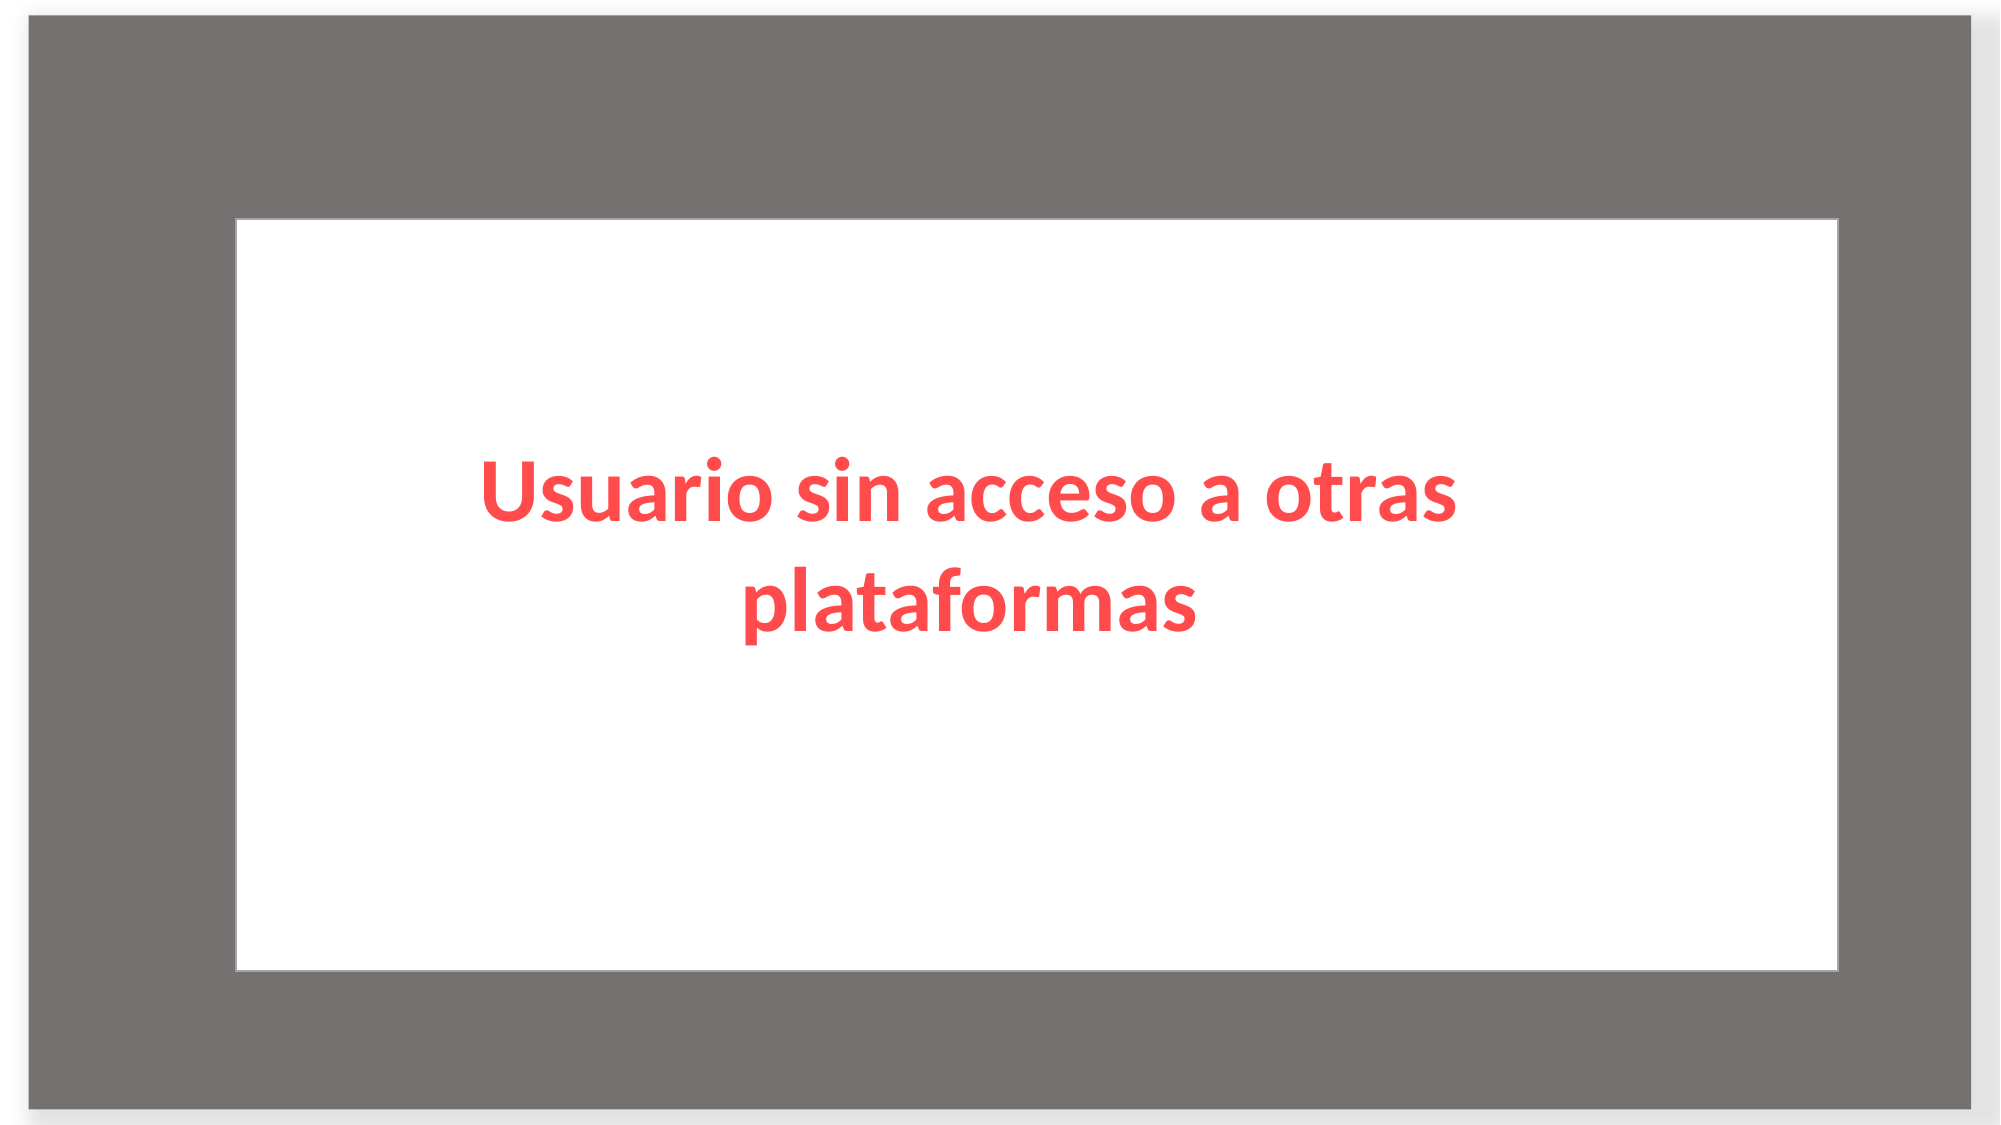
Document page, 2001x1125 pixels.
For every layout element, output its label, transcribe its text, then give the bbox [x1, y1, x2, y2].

text_box [28, 14, 1972, 1110]
text_box [235, 218, 1839, 972]
text_box Usuario sin acceso a otras plataformas [293, 271, 1646, 920]
text_box [0, 0, 500, 172]
